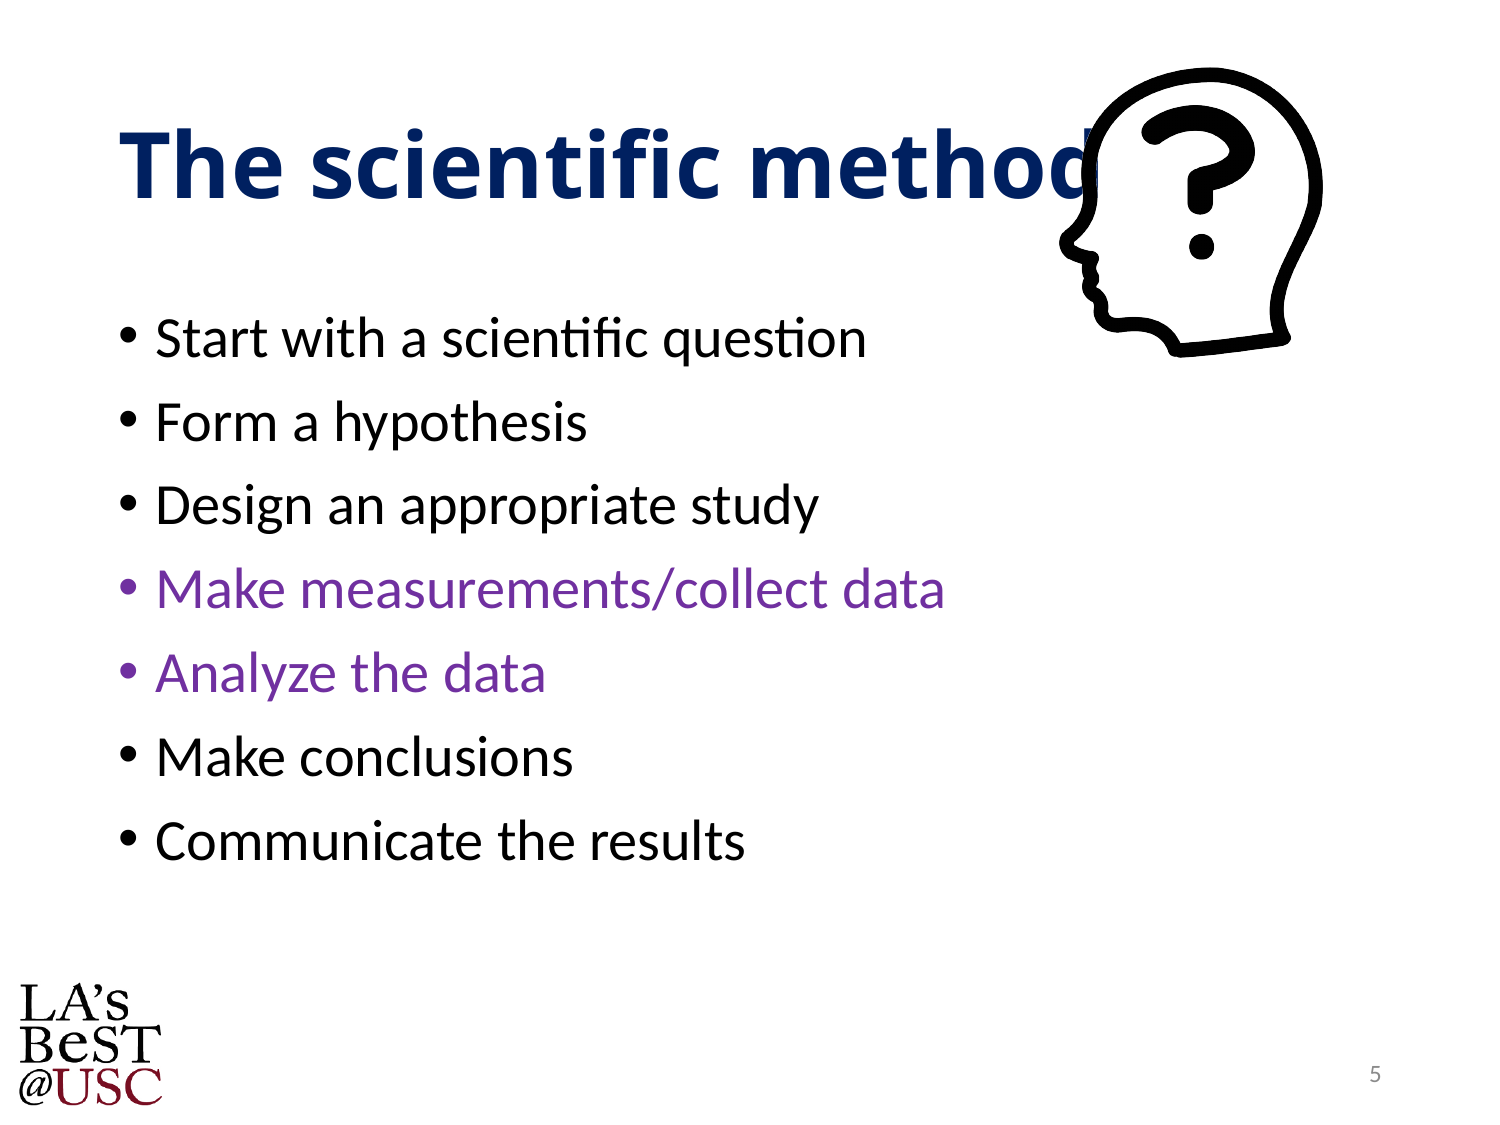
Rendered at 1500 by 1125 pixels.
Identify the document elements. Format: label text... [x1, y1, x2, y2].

list Start with a scientific question Form a hypothesis Design an appropriate study Make measurements/collect data Analyze the data Make conclusions Communicate the results [103, 299, 1397, 1014]
title The scientific method [103, 59, 1397, 278]
picture [15, 977, 168, 1111]
slide_number 5 [1059, 1042, 1397, 1103]
picture [1059, 67, 1323, 359]
